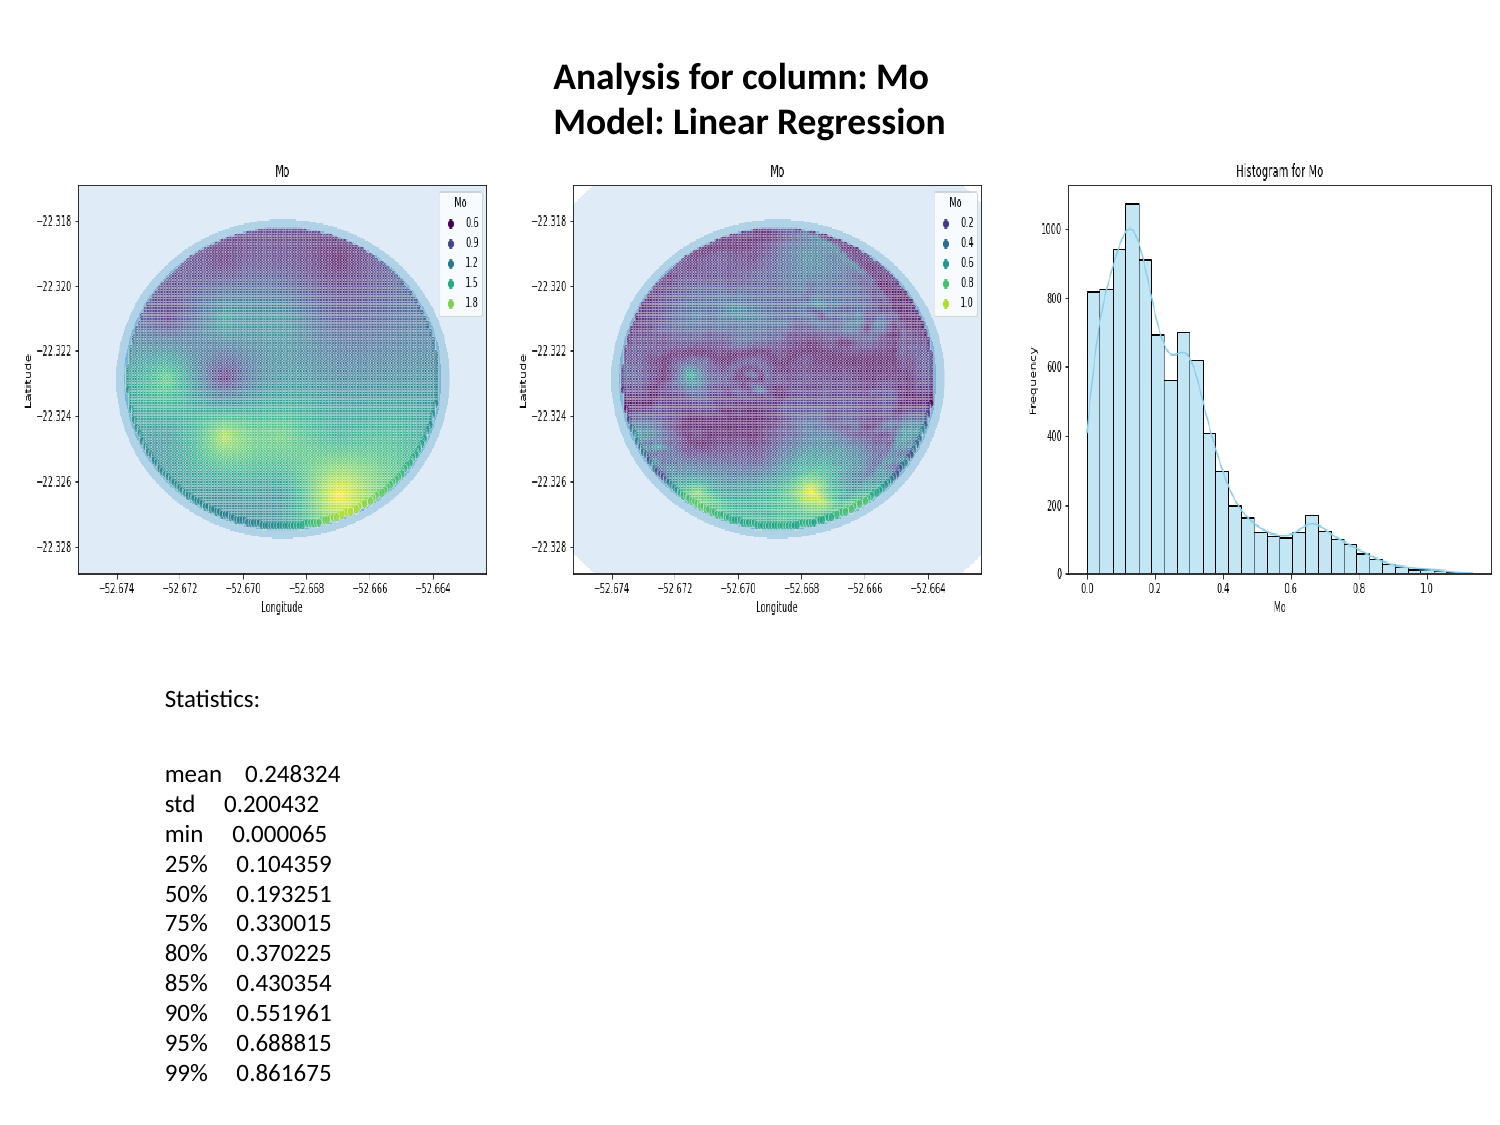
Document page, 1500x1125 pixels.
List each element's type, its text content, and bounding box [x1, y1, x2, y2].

picture [1019, 149, 1500, 631]
picture [14, 149, 496, 631]
text_box Analysis for column: Mo Model: Linear Regression [538, 0, 962, 148]
text_box Statistics: mean 0.248324 std 0.200432 min 0.000065 25% 0.104359 50% 0.193251 75% 0.330015 80% 0.370225 85% 0.430354 90% 0.551961 95% 0.688815 99% 0.861675 [149, 674, 1500, 1094]
picture [509, 149, 991, 631]
